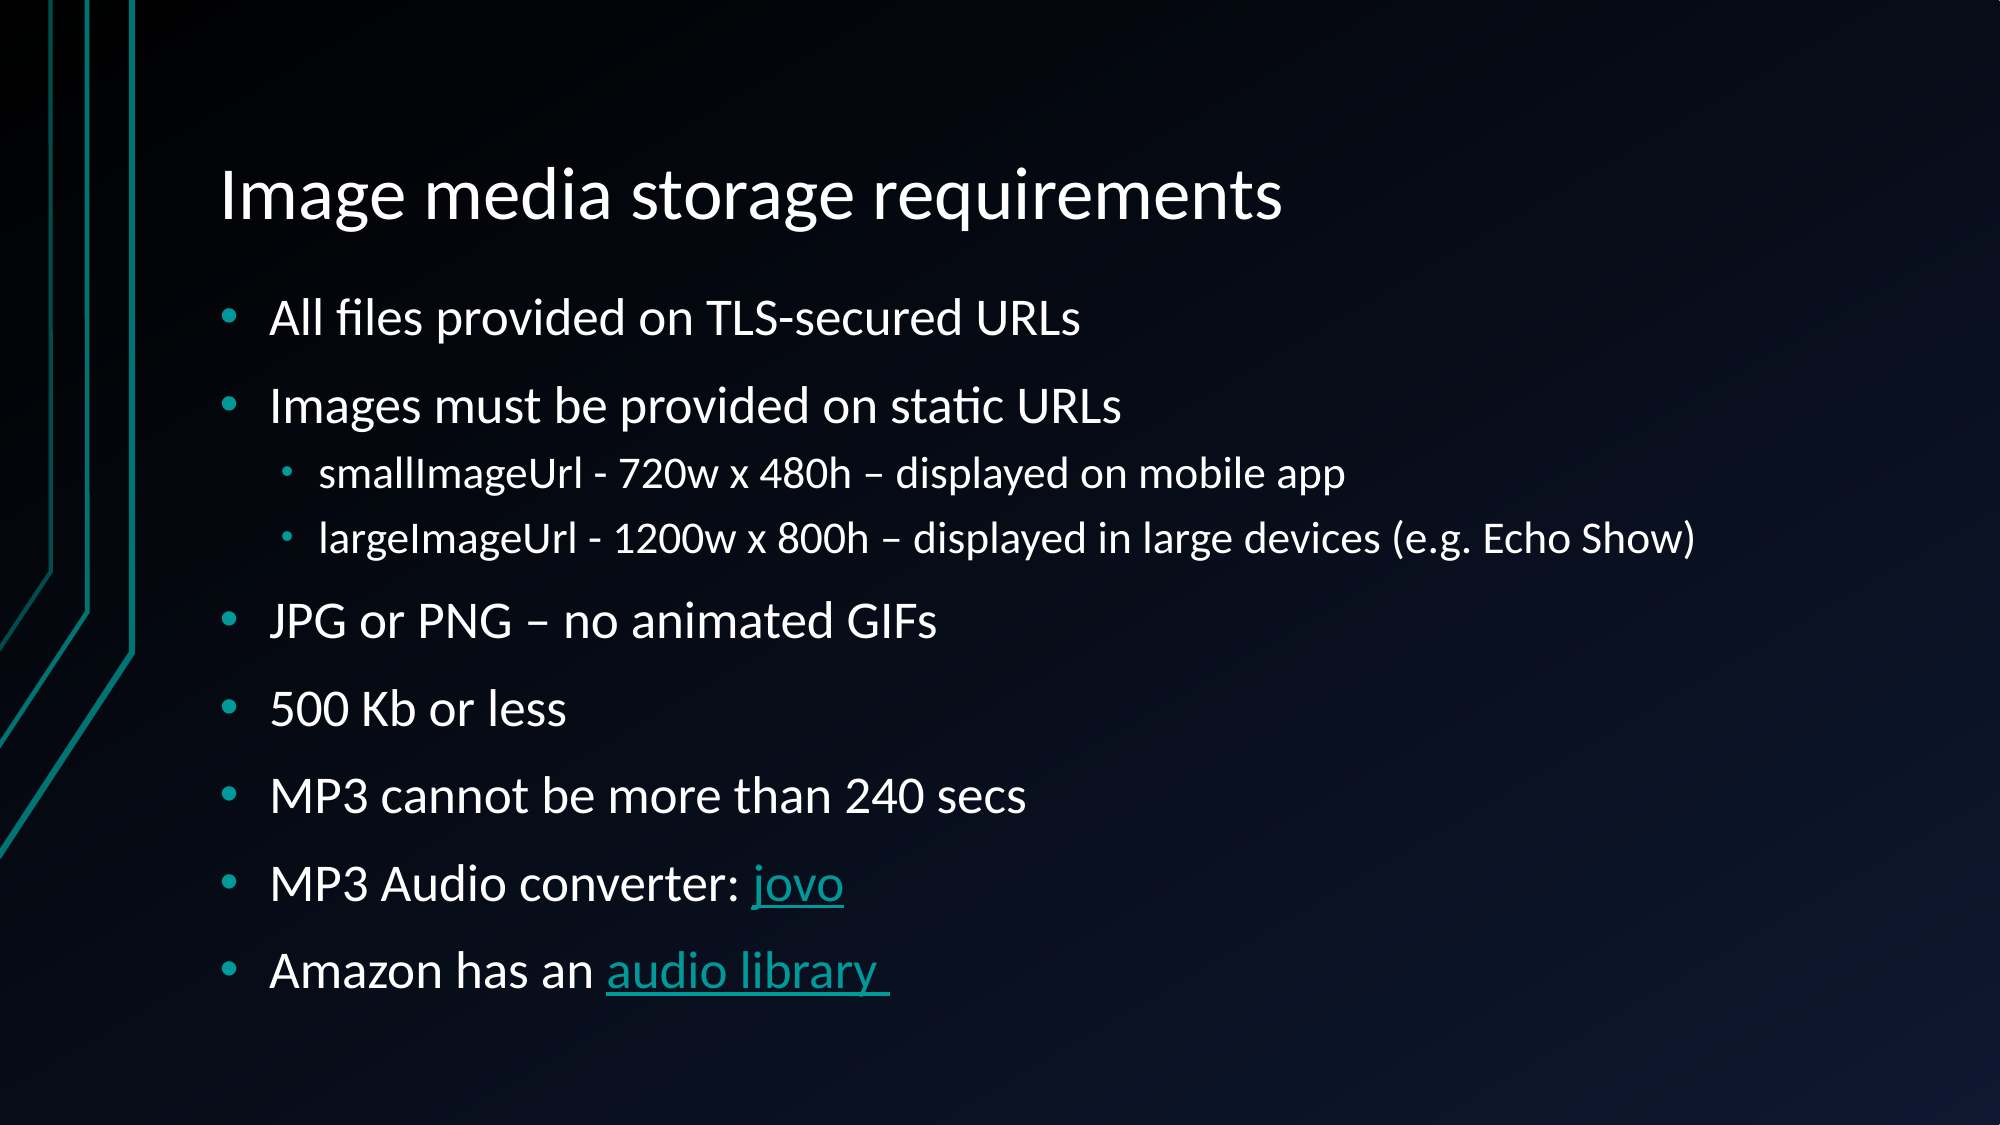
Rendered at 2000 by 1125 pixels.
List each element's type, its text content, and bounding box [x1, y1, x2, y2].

title Image media storage requirements [199, 45, 1900, 246]
list All files provided on TLS-secured URLs Images must be provided on static URLs smallImageUrl - 720w x 480h – displayed on mobile app largeImageUrl - 1200w x 800h – displayed in large devices (e.g. Echo Show) JPG or PNG – no animated GIFs 500 Kb or less MP3 cannot be more than 240 secs MP3 Audio converter: jovo Amazon has an audio library [199, 279, 1850, 1013]
